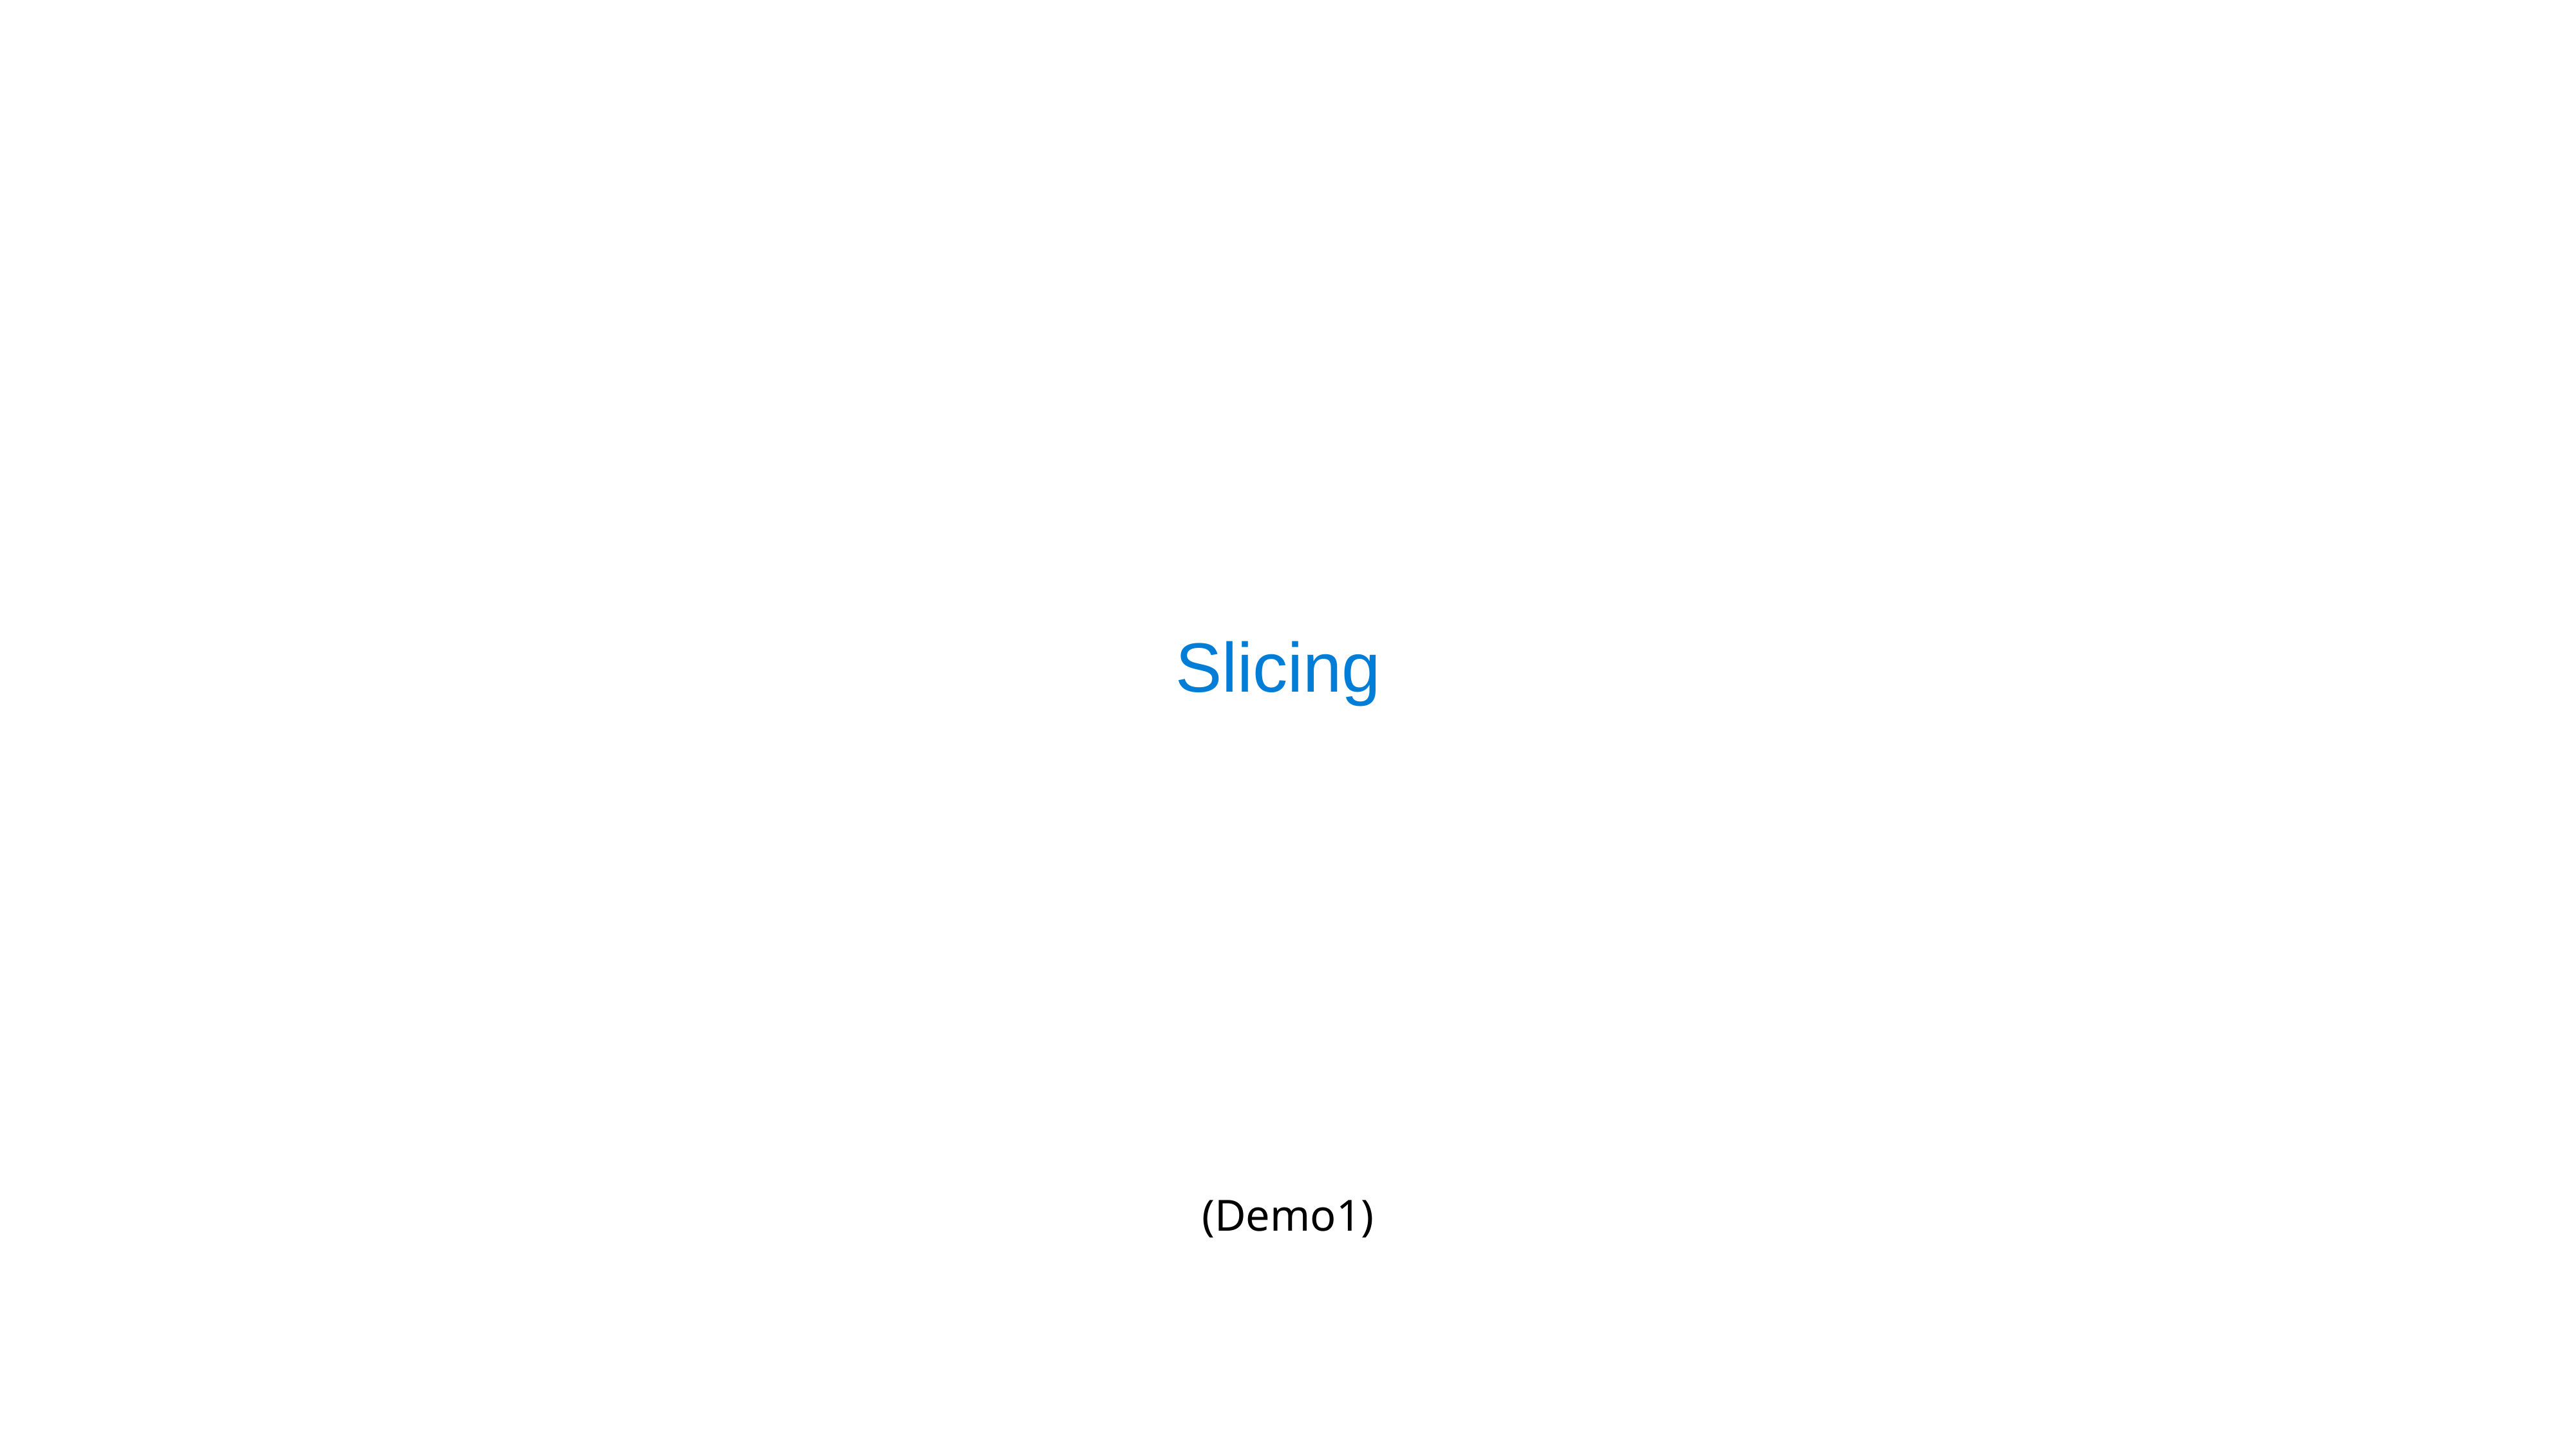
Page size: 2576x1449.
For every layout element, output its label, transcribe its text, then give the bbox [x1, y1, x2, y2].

text_box (Demo1) [1188, 1182, 1388, 1245]
title Slicing [187, 295, 2389, 708]
